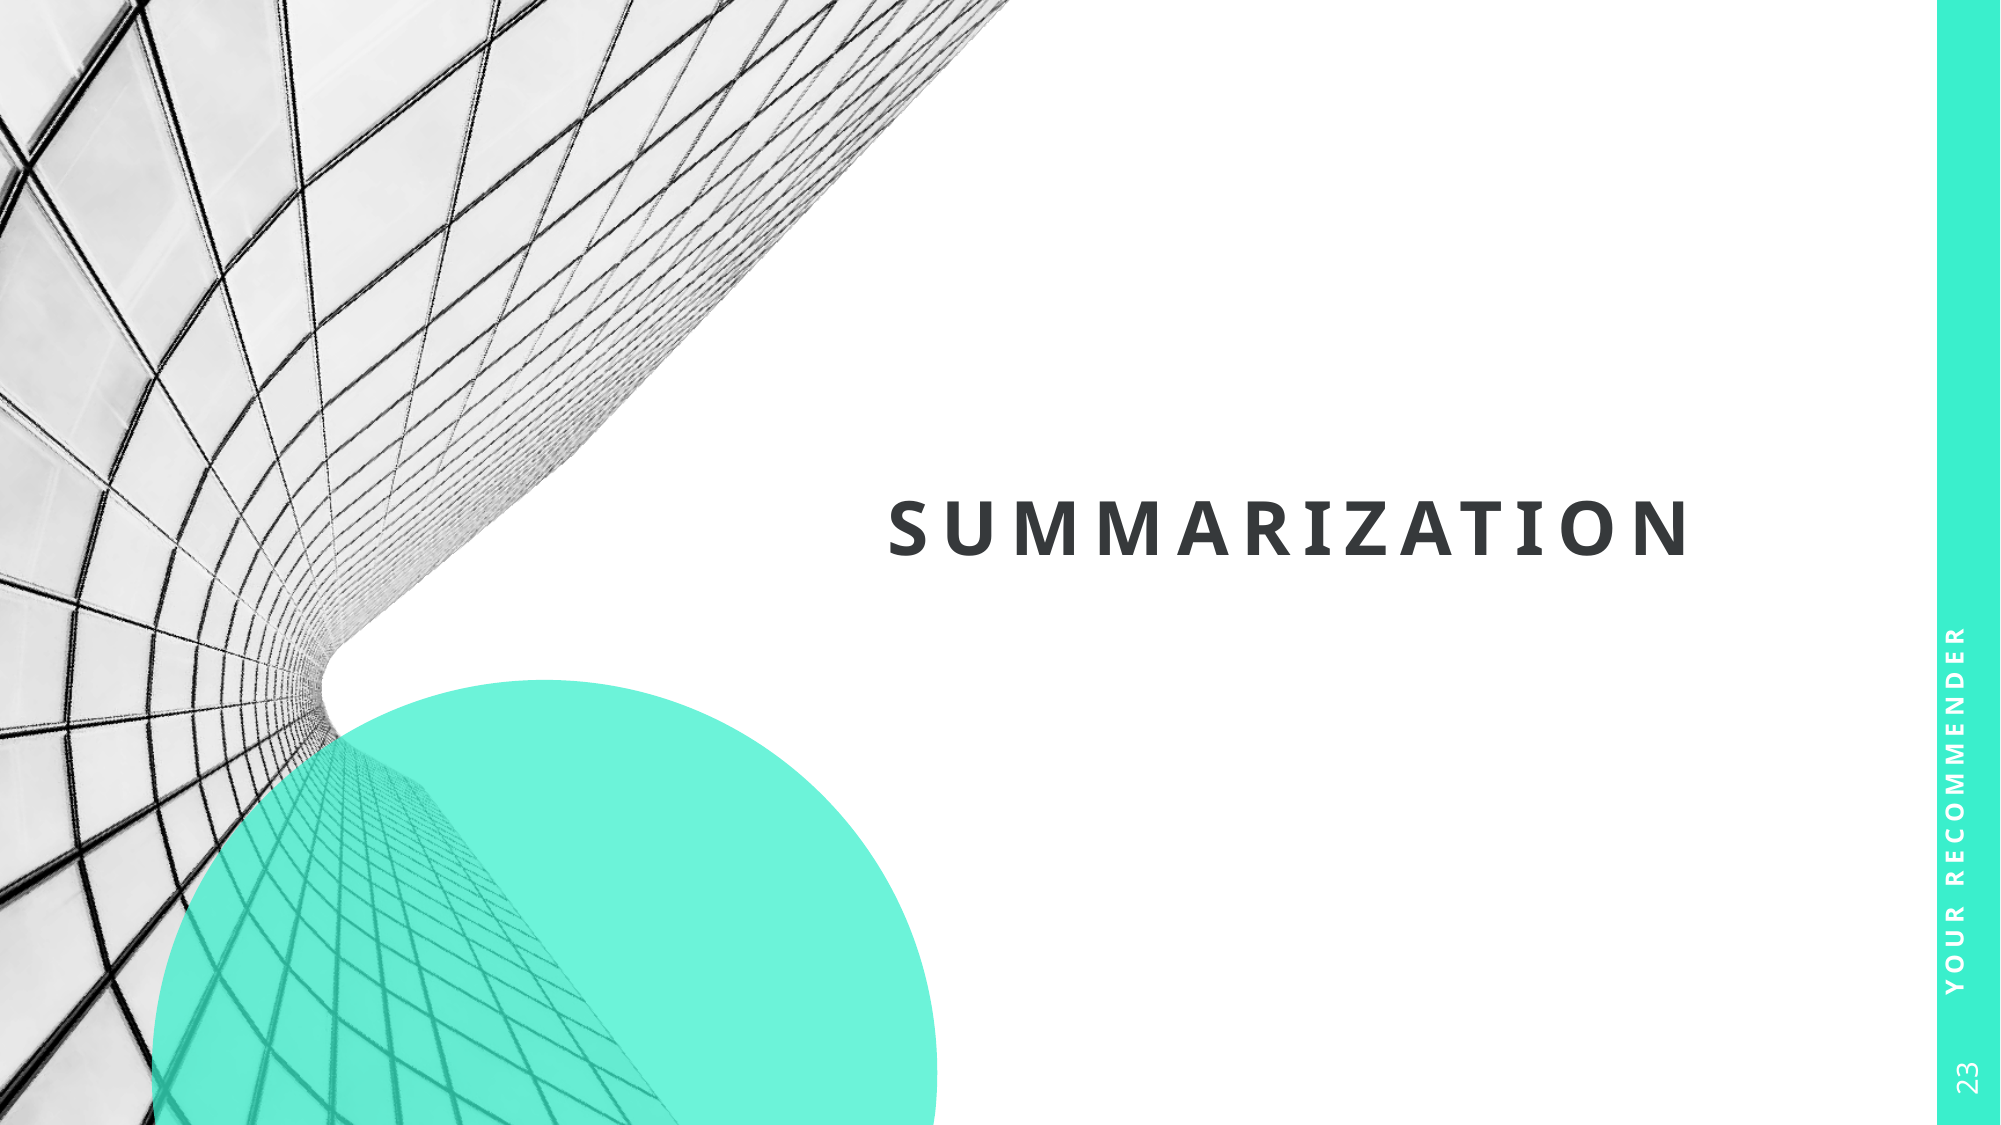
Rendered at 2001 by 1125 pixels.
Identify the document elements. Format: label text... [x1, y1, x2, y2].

footer your recommender [1937, 0, 2000, 1031]
title summarization [888, 335, 1878, 572]
slide_number 23 [1937, 1032, 2000, 1125]
